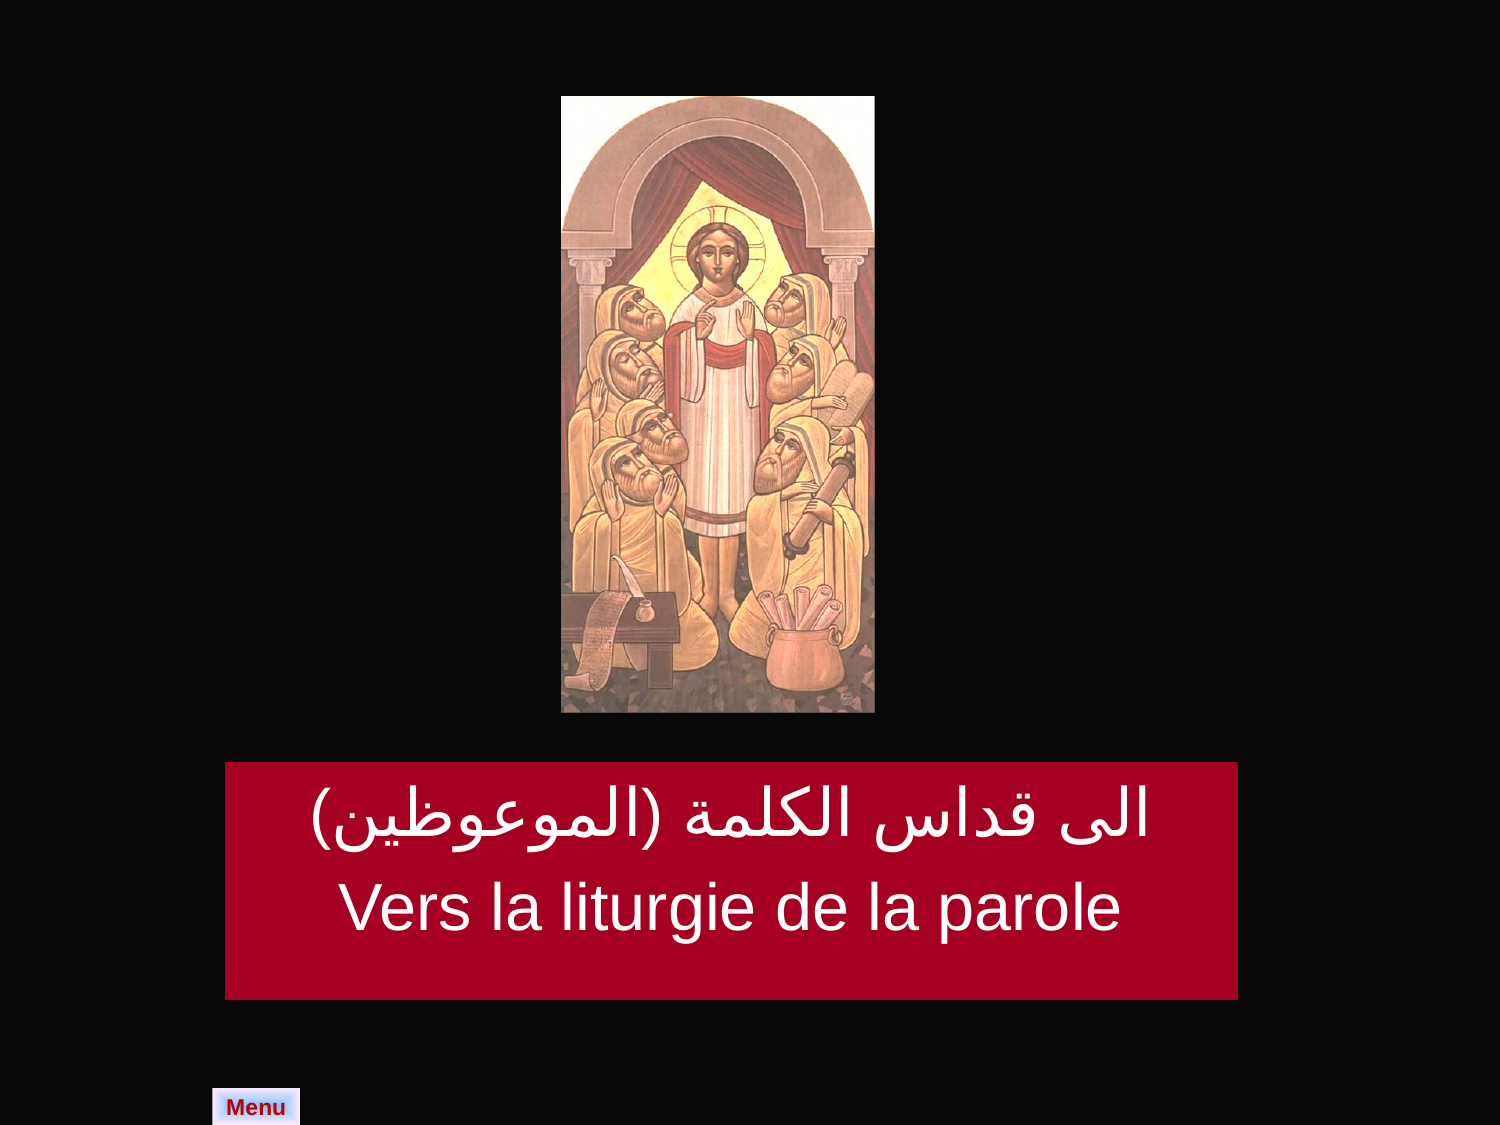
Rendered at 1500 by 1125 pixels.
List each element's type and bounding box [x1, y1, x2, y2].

text_box [212, 1087, 300, 1125]
text_box [225, 762, 1238, 1000]
picture [561, 96, 876, 713]
